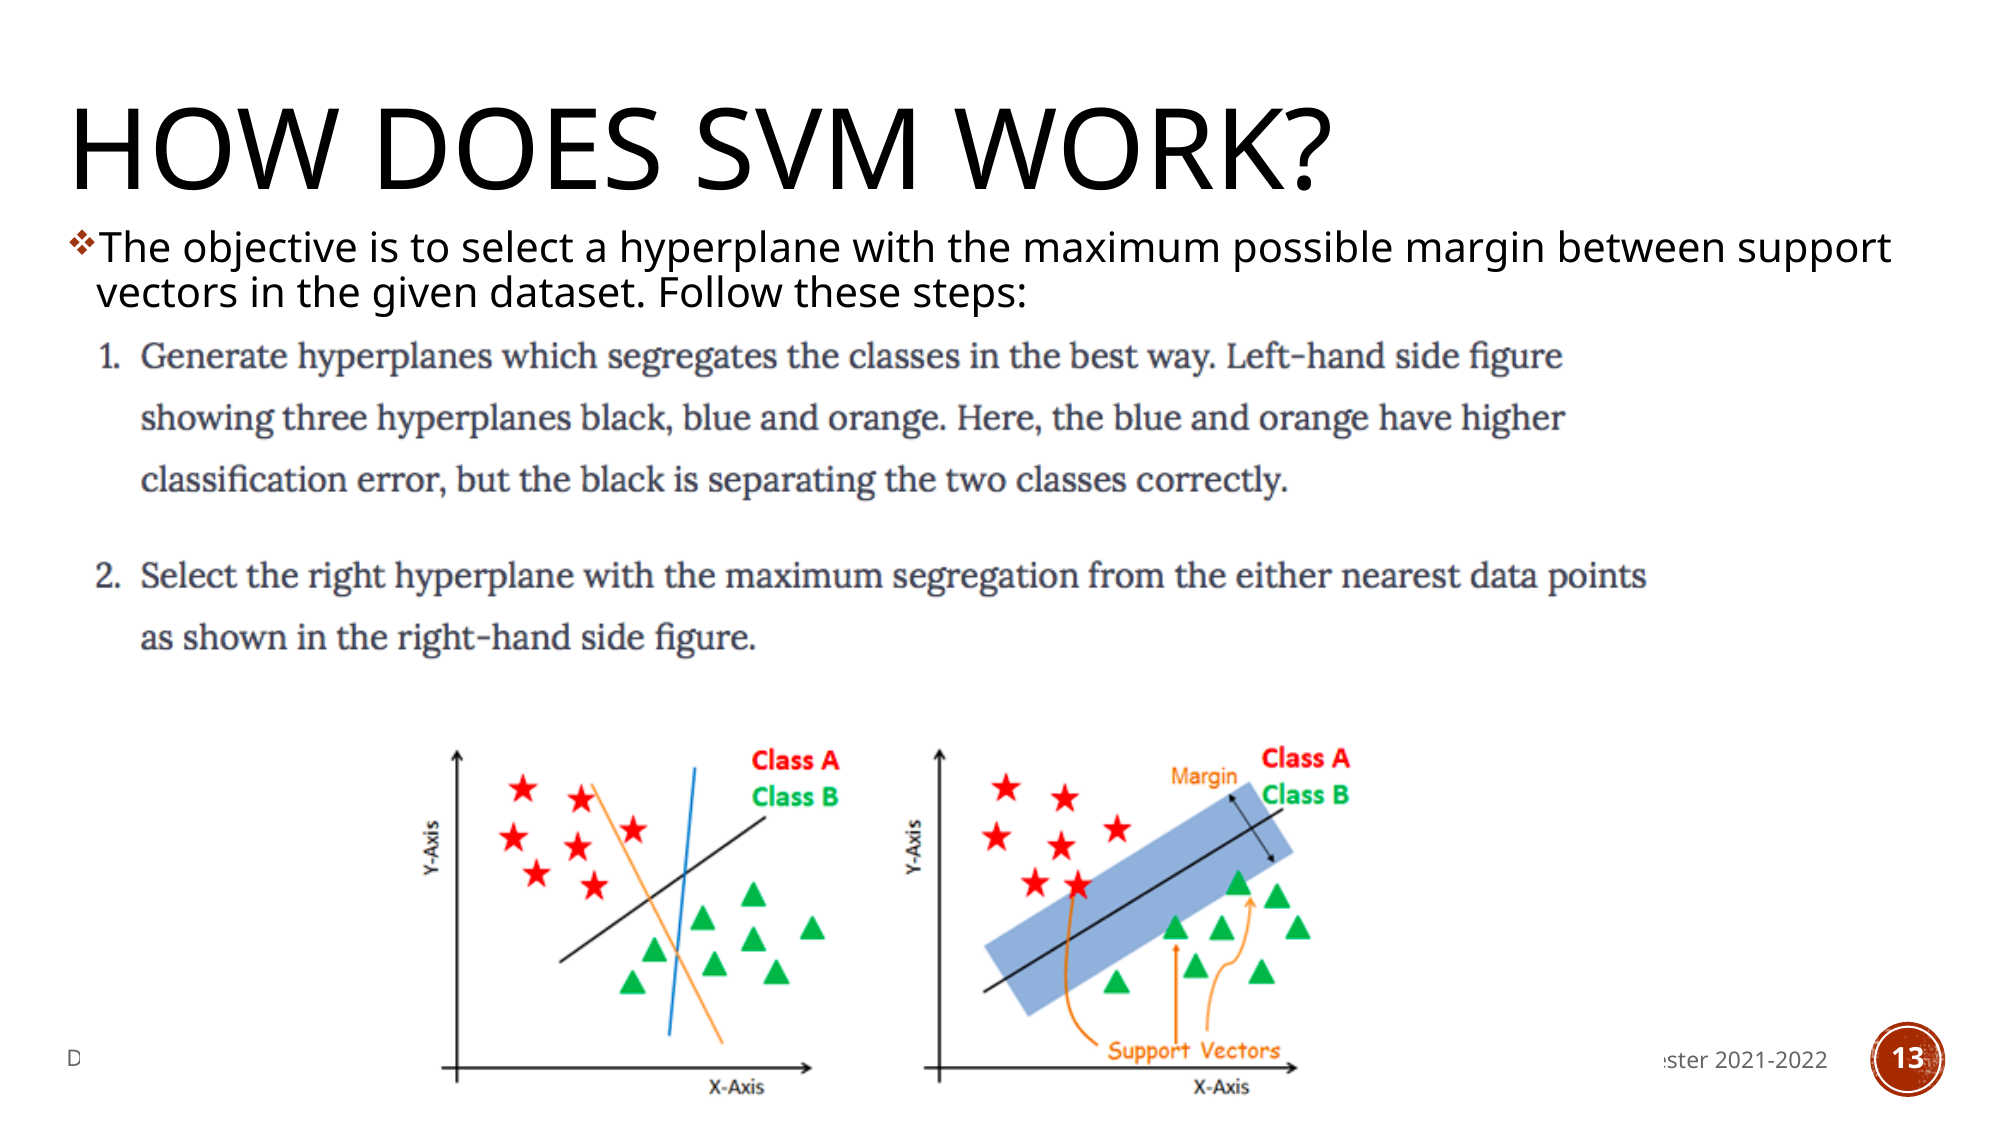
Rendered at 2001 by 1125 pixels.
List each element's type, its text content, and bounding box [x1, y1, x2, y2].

list The objective is to select a hyperplane with the maximum possible margin between support vectors in the given dataset. Follow these steps: [51, 219, 1920, 1013]
slide_number First Semester 2021-2022 [1665, 1028, 1844, 1089]
title How does SVM work? [51, 49, 1920, 219]
slide_number 13 [1855, 1028, 1961, 1089]
picture [80, 317, 1664, 1125]
footer Dr. Malak Abdullah [51, 1028, 79, 1089]
